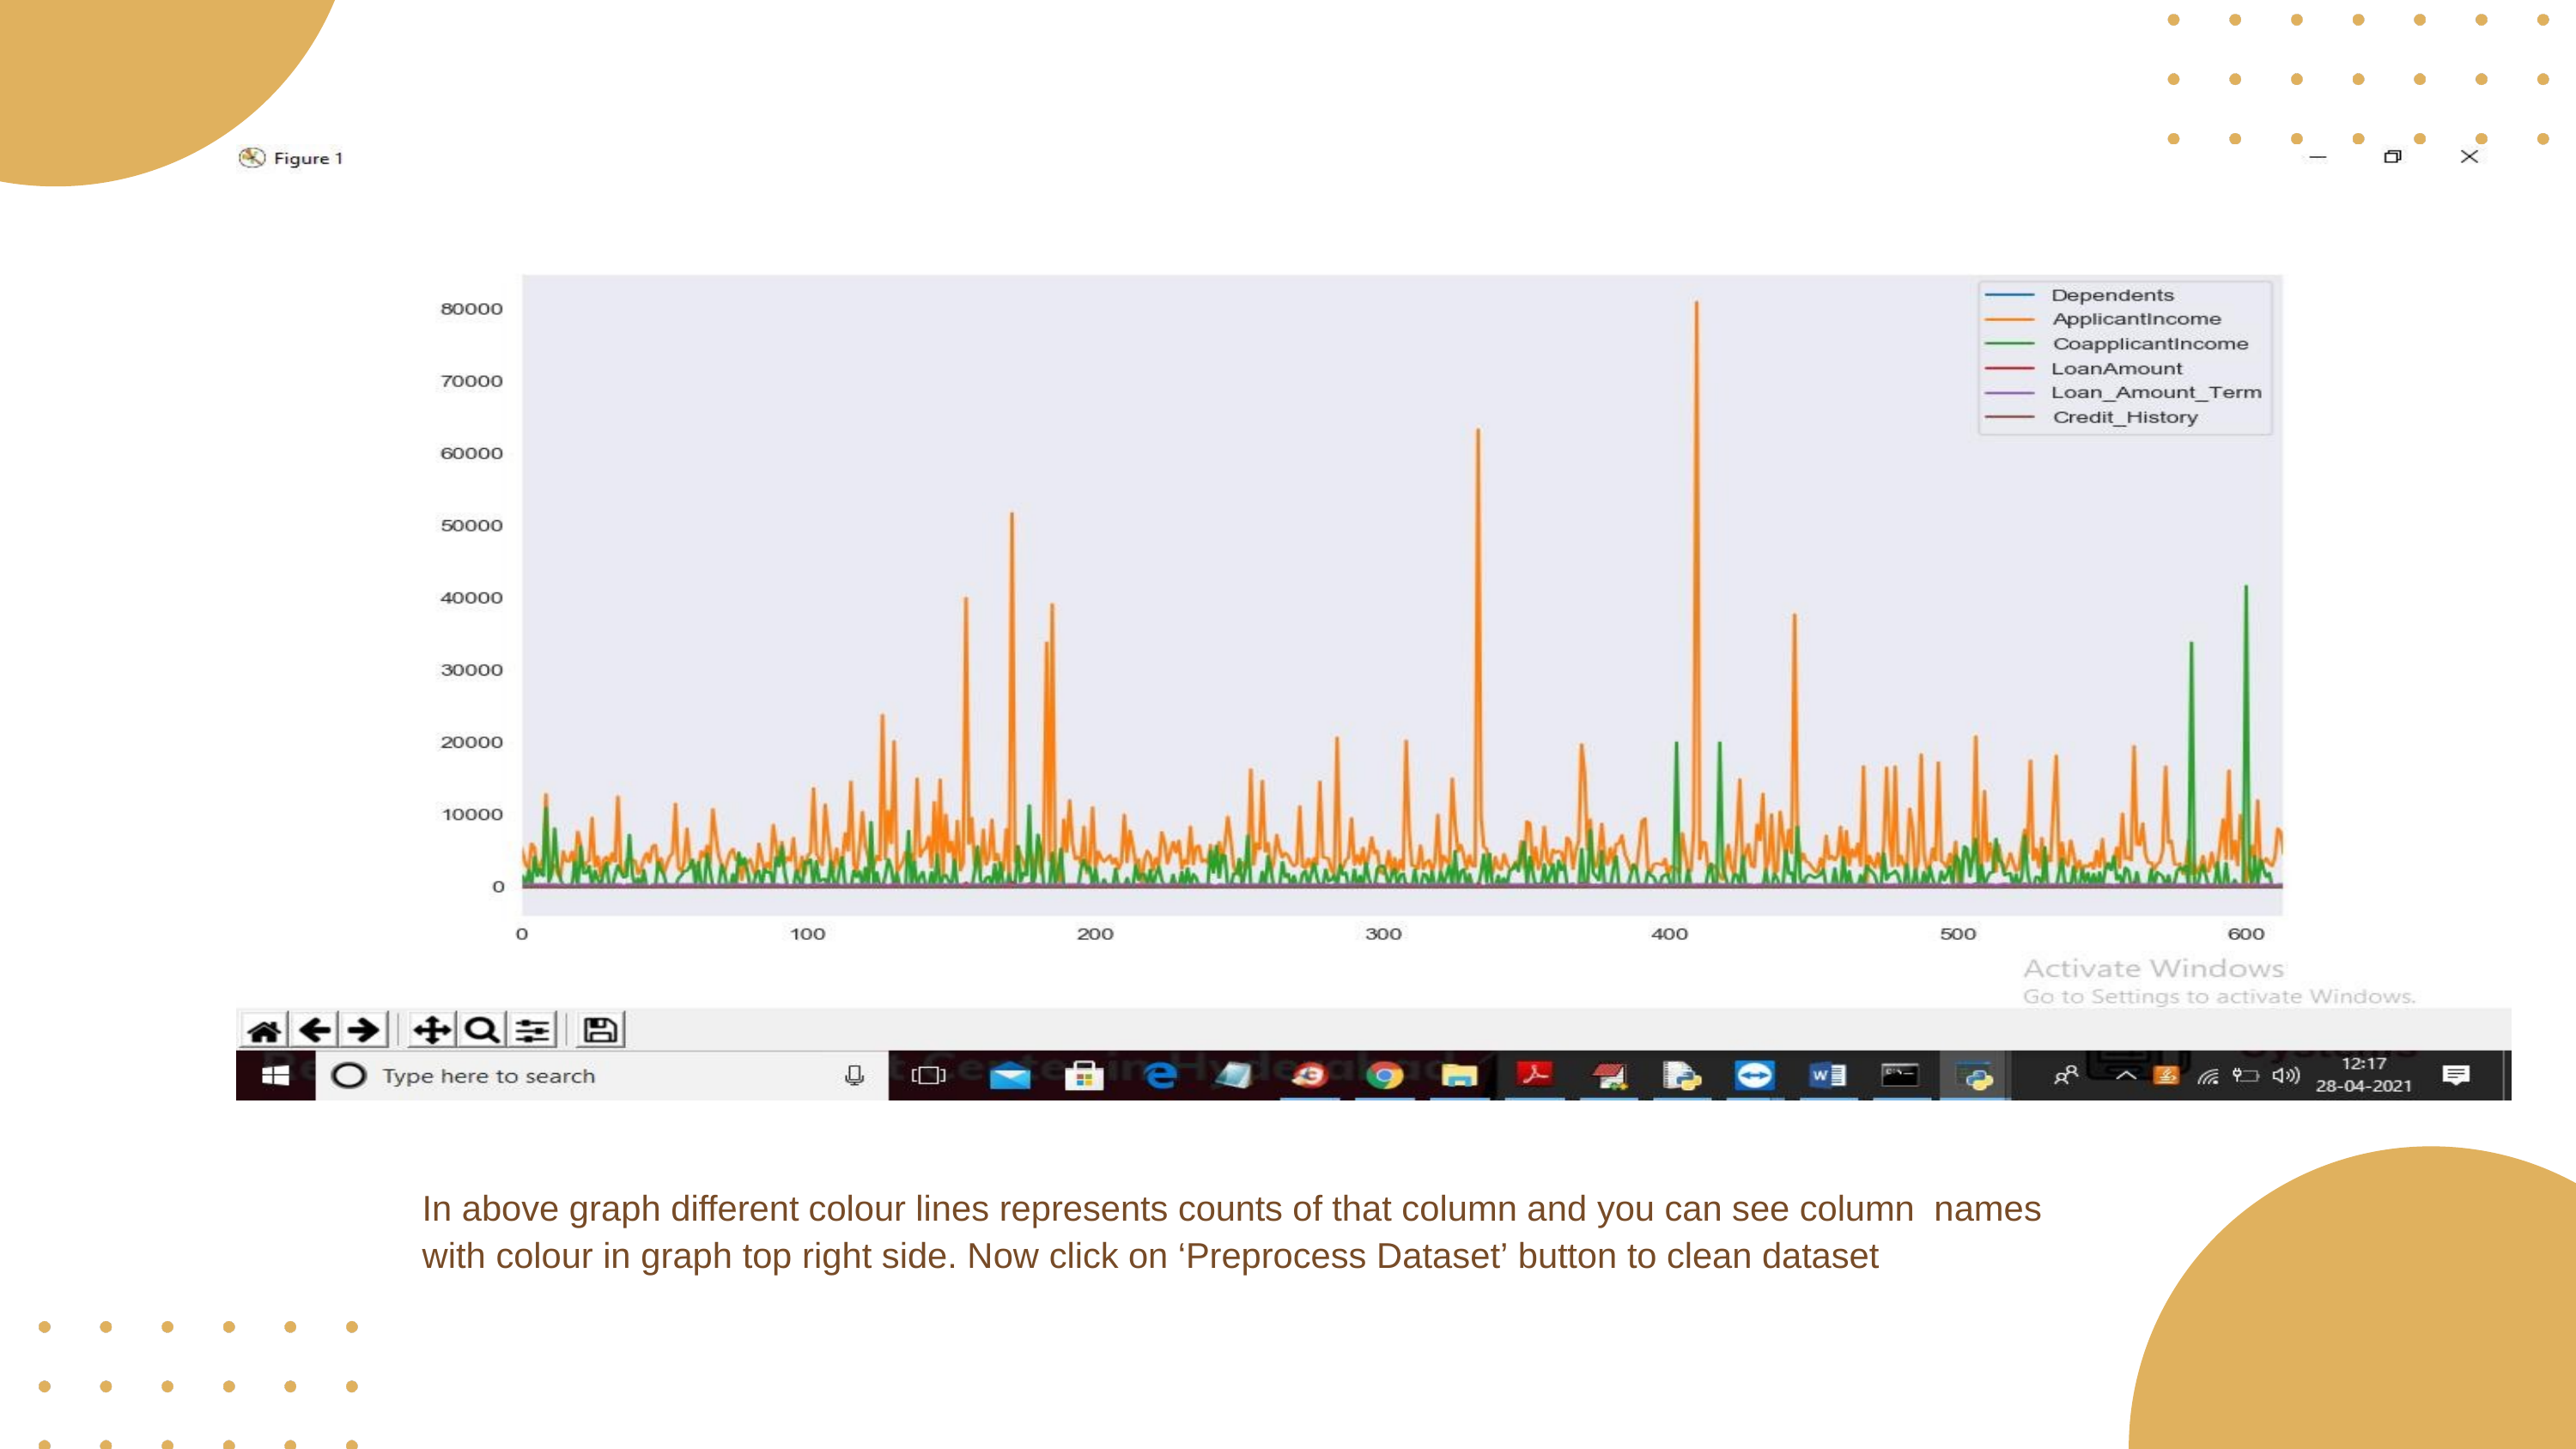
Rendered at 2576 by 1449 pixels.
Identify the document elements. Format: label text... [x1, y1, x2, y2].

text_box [0, 0, 359, 187]
text_box [0, 1320, 358, 1449]
text_box In above graph different colour lines represents counts of that column and you can see column names with colour in graph top right side. Now click on ‘Preprocess Dataset’ button to clean dataset [407, 1174, 2072, 1282]
text_box [2167, 0, 2576, 145]
picture [235, 144, 2512, 1100]
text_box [2128, 1146, 2576, 1449]
